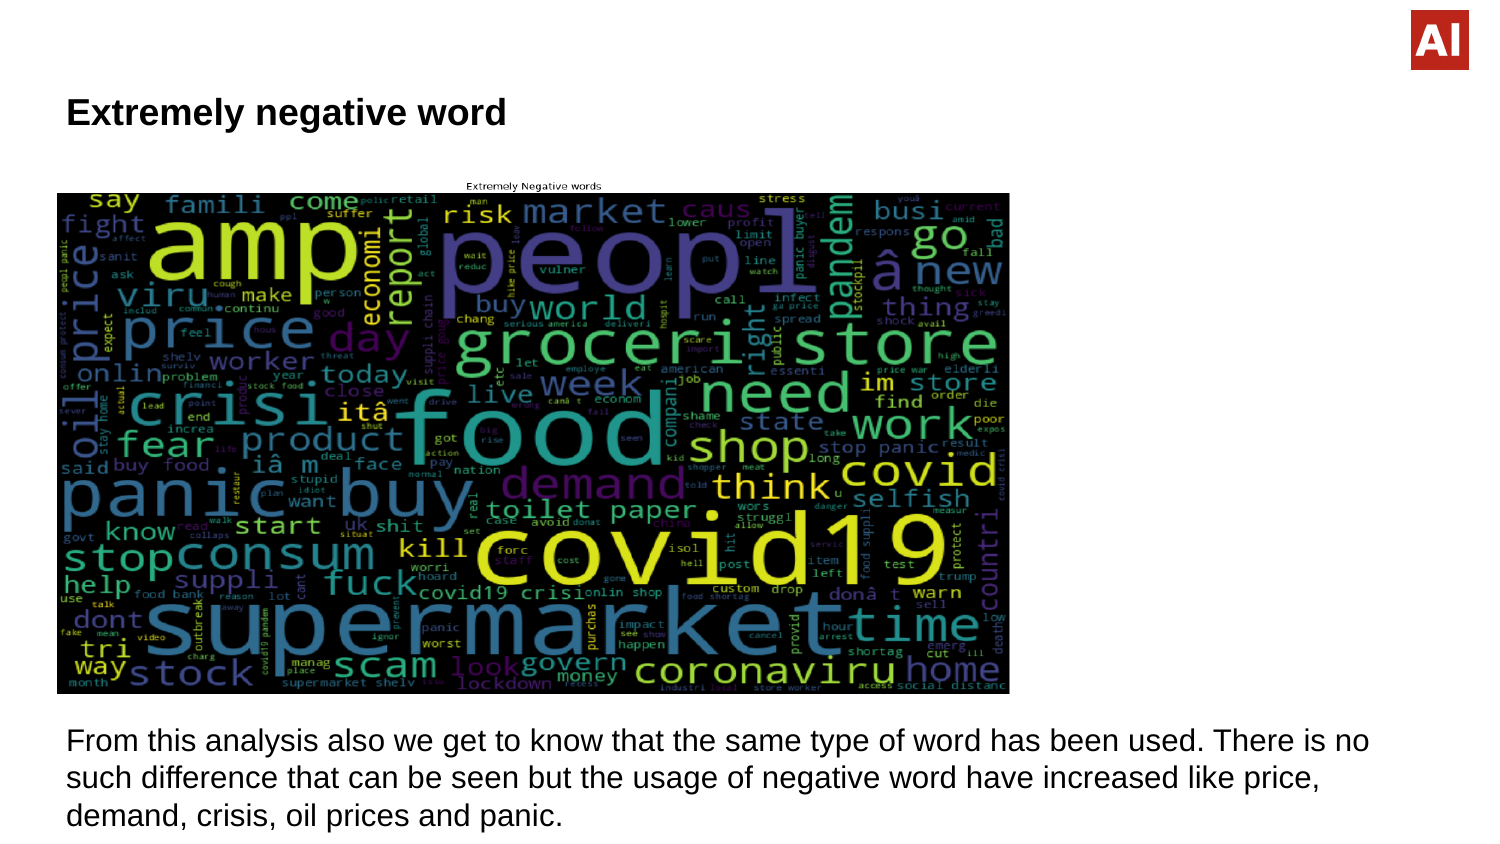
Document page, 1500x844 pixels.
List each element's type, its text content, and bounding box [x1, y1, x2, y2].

picture [50, 177, 1015, 700]
list From this analysis also we get to know that the same type of word has been used. There is no such difference that can be seen but the usage of negative word have increased like price, demand, crisis, oil prices and panic. [51, 705, 1449, 793]
title Extremely negative word [51, 72, 1449, 167]
picture [1411, 10, 1469, 70]
